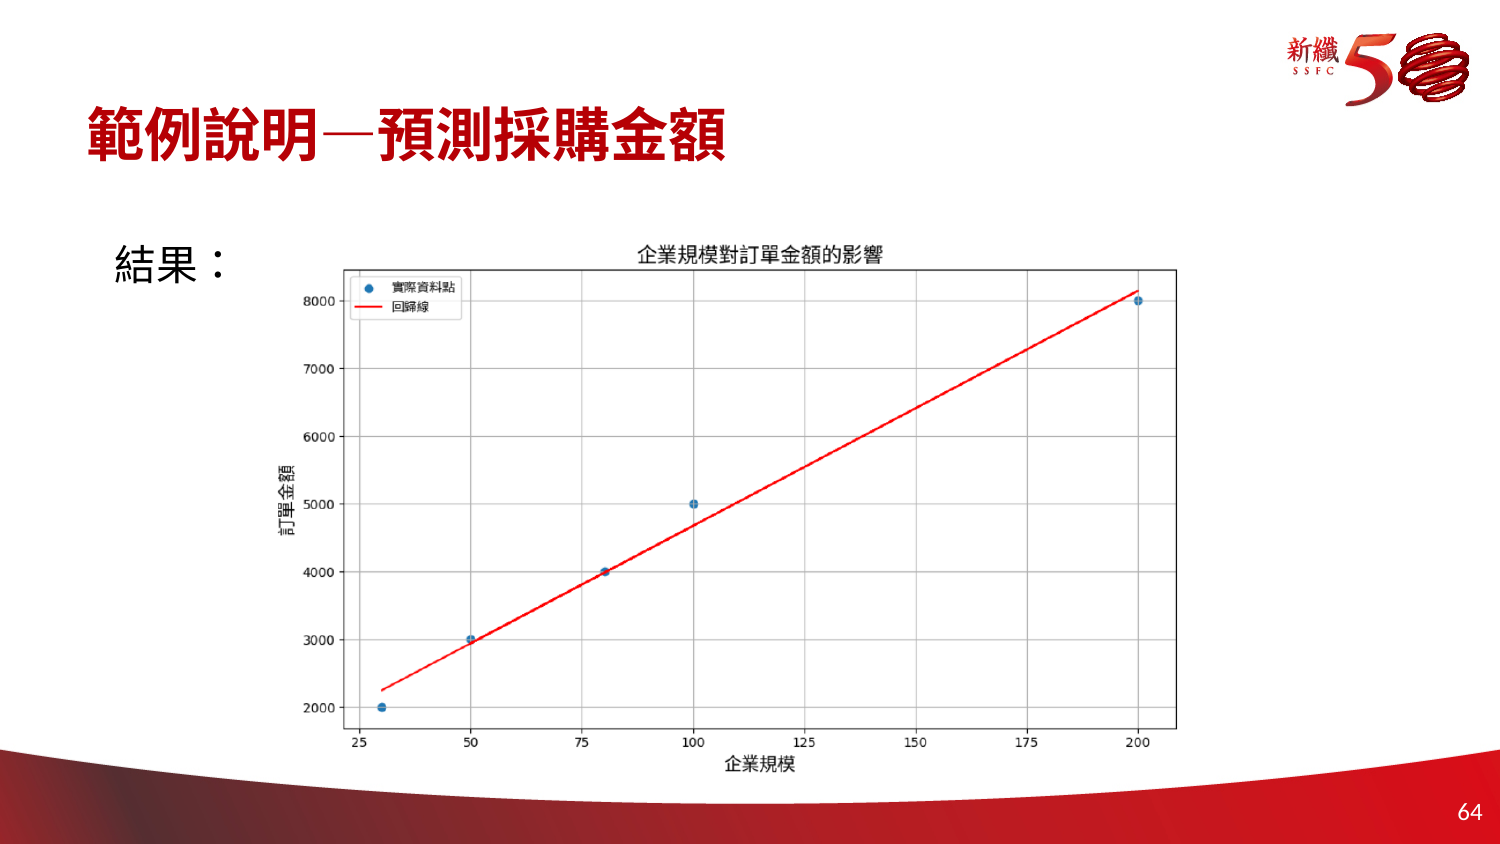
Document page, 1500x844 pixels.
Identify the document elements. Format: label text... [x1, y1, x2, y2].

title 範例說明—預測採購金額 [75, 67, 1425, 209]
list 結果： [103, 208, 1397, 744]
slide_number 63 [1156, 788, 1495, 833]
picture [0, 0, 1500, 844]
